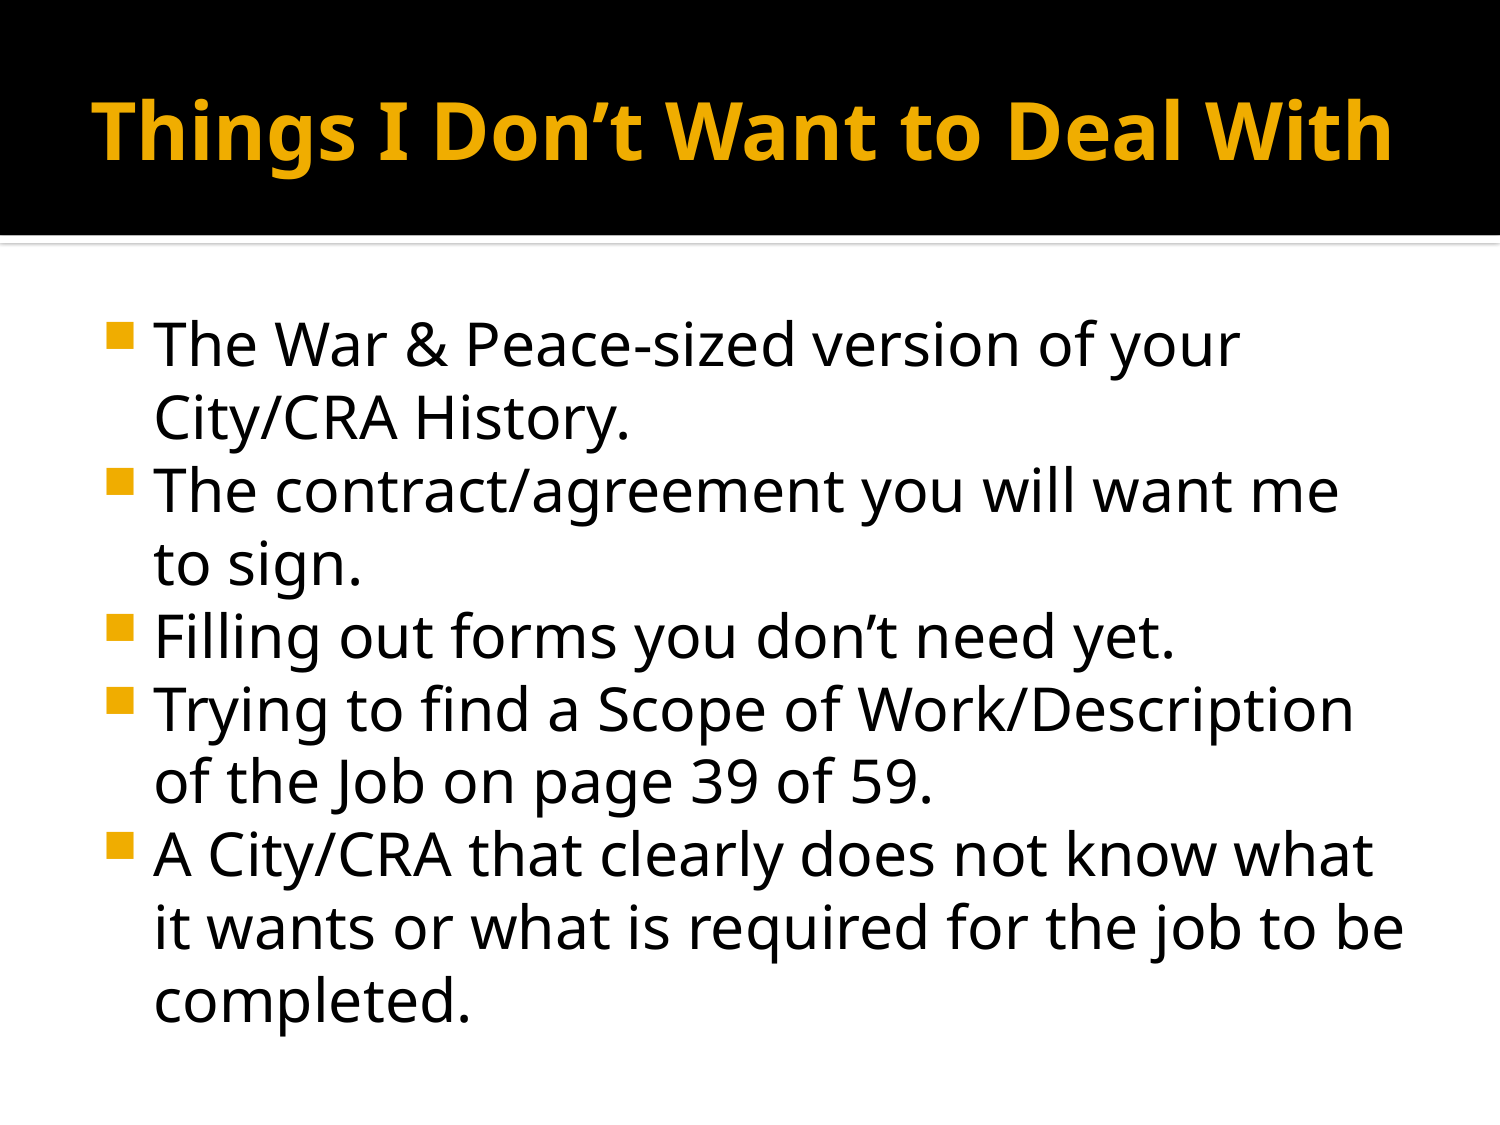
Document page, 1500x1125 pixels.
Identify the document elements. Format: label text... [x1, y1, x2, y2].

title Things I Don’t Want to Deal With [75, 25, 1425, 231]
list The War & Peace-sized version of your City/CRA History. The contract/agreement you will want me to sign. Filling out forms you don’t need yet. Trying to find a Scope of Work/Description of the Job on page 39 of 59. A City/CRA that clearly does not know what it wants or what is required for the job to be completed. [75, 291, 1425, 1050]
